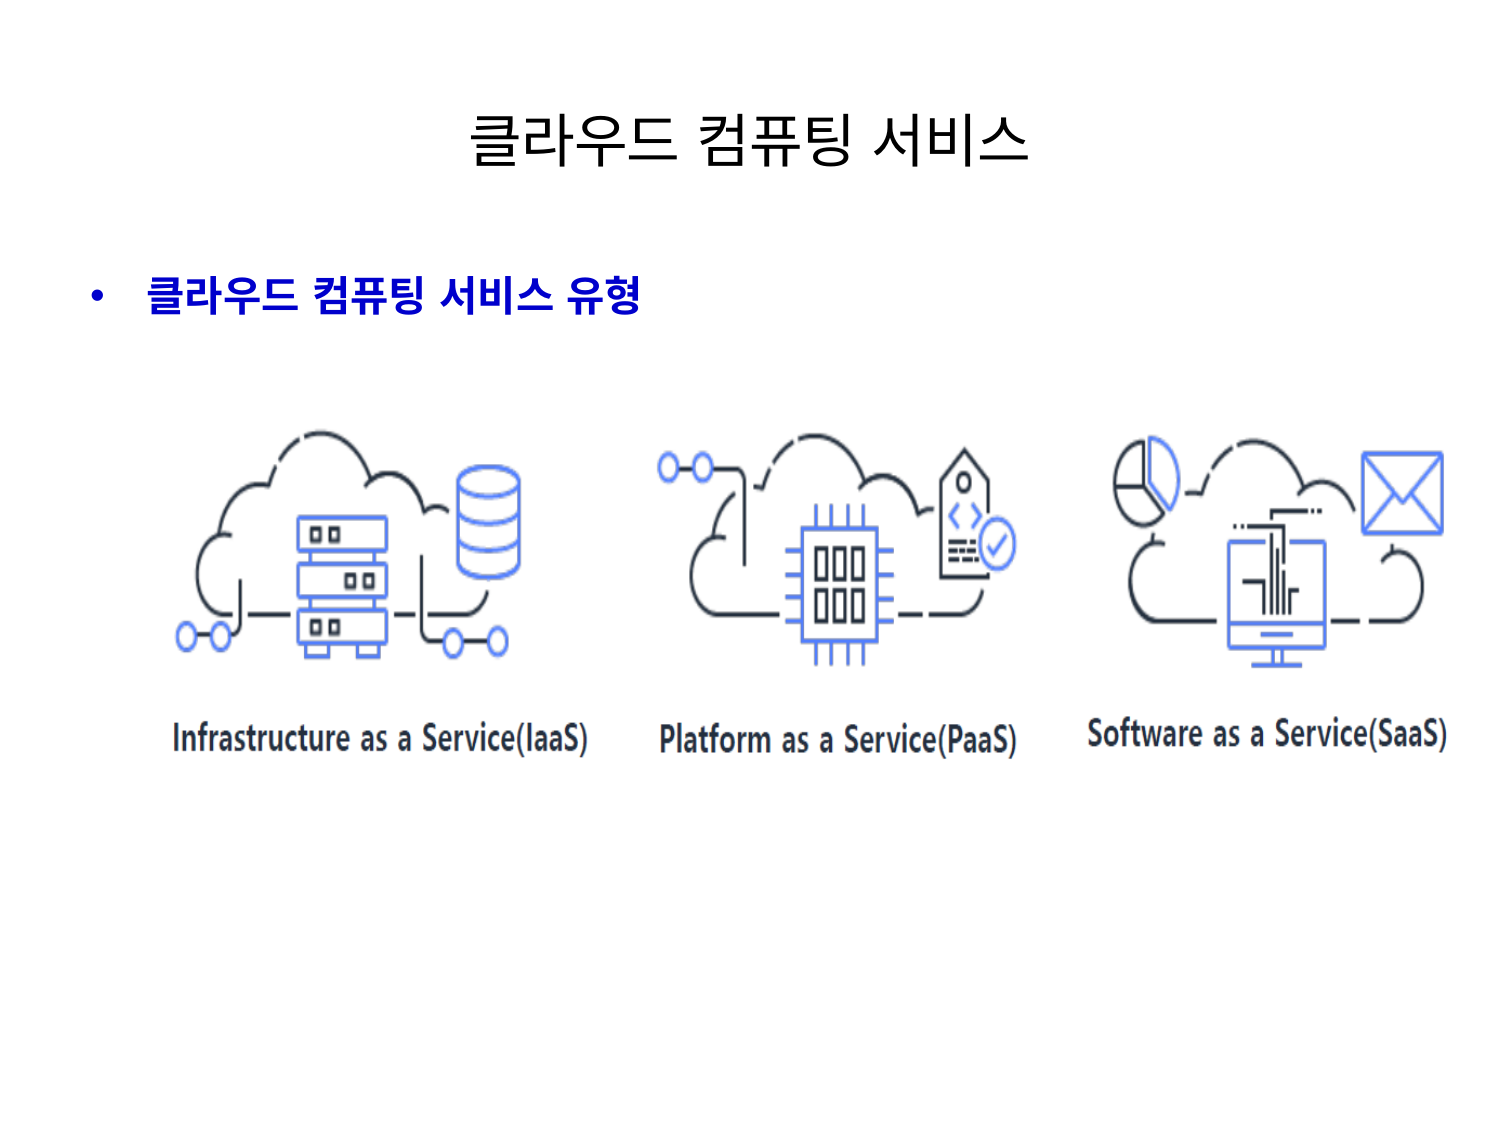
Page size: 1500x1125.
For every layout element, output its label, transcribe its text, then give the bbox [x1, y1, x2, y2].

picture [159, 355, 1459, 770]
title 클라우드 컴퓨팅 서비스 [75, 45, 1425, 233]
list 클라우드 컴퓨팅 서비스 유형 [75, 262, 1425, 1005]
